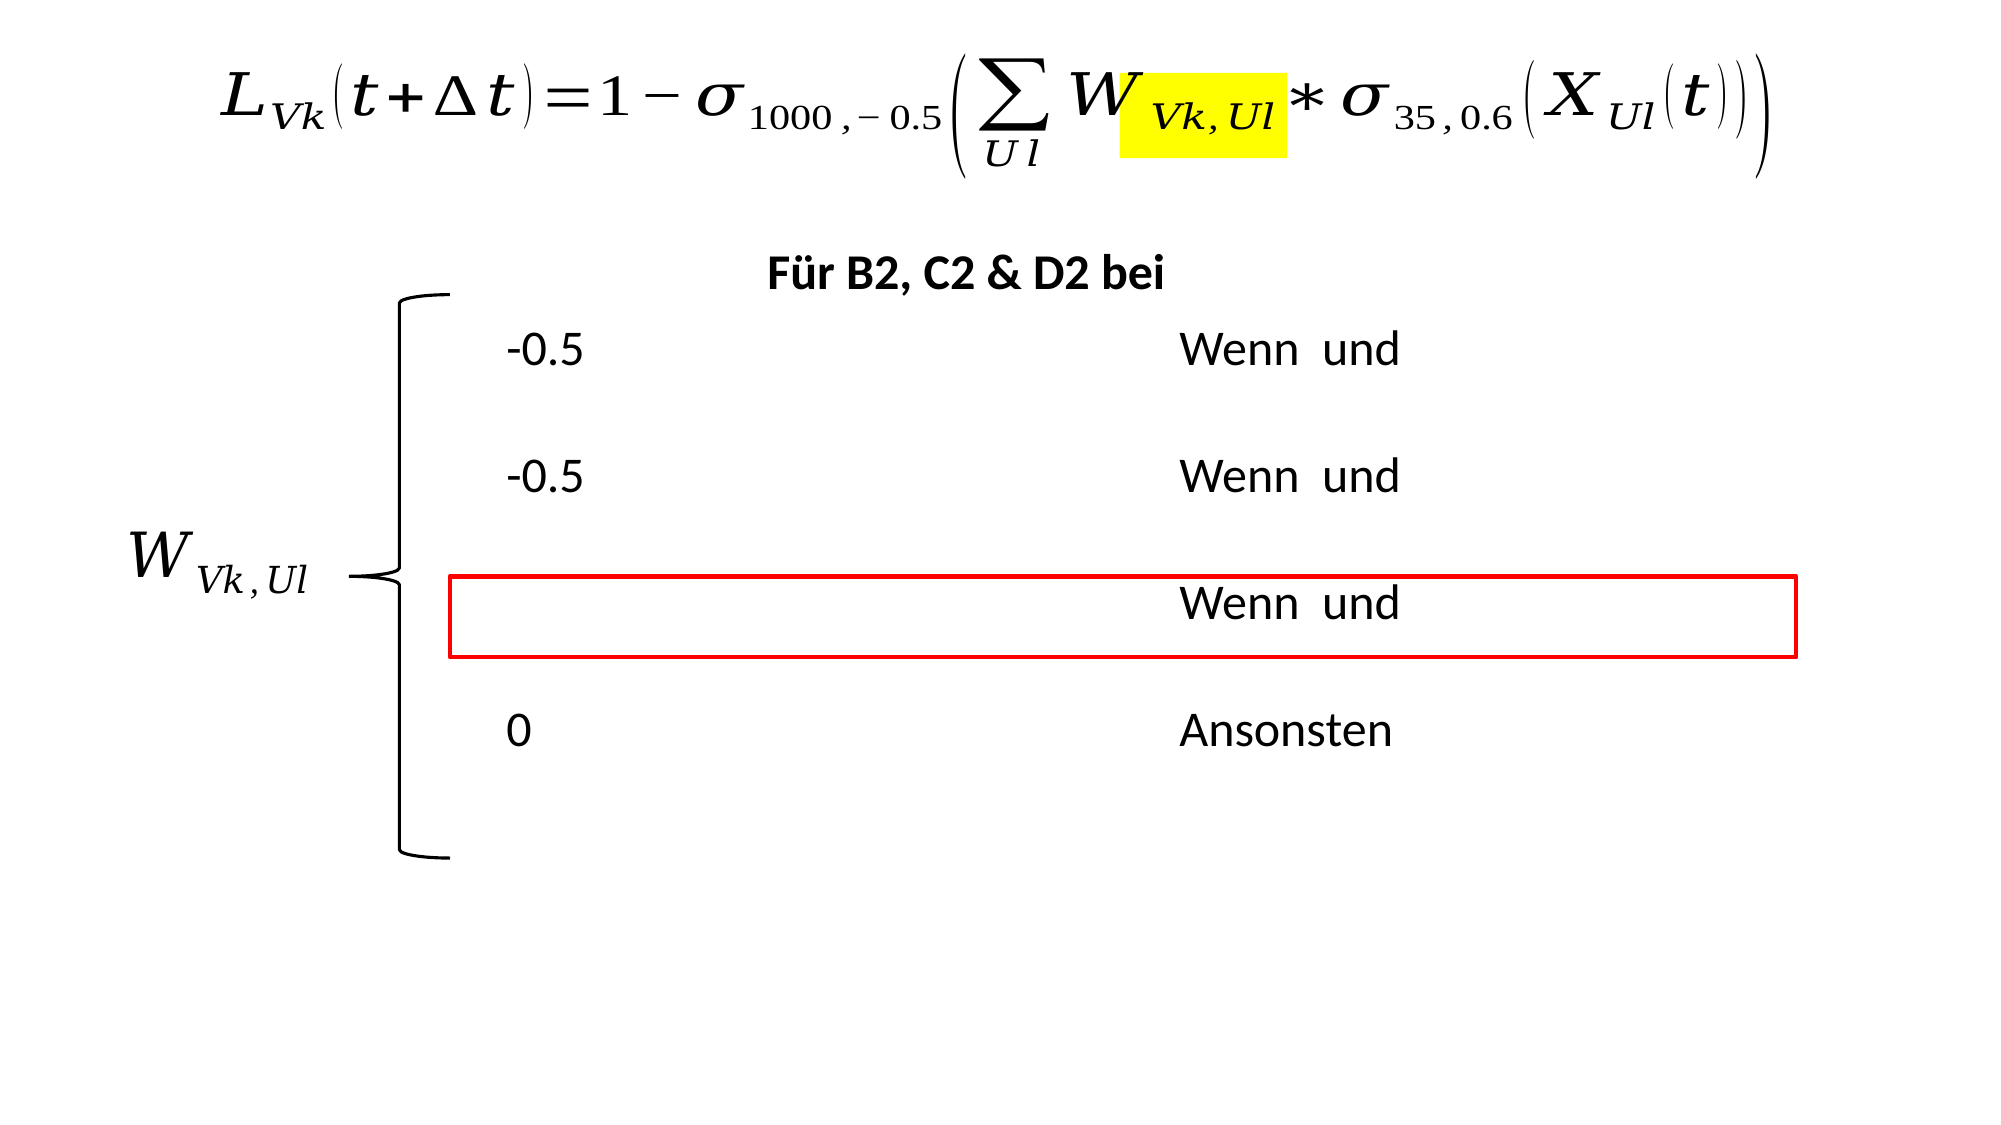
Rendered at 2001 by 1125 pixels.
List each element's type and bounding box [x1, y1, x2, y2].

text_box [450, 576, 1797, 658]
text_box [348, 293, 451, 860]
text_box [1119, 72, 1288, 159]
